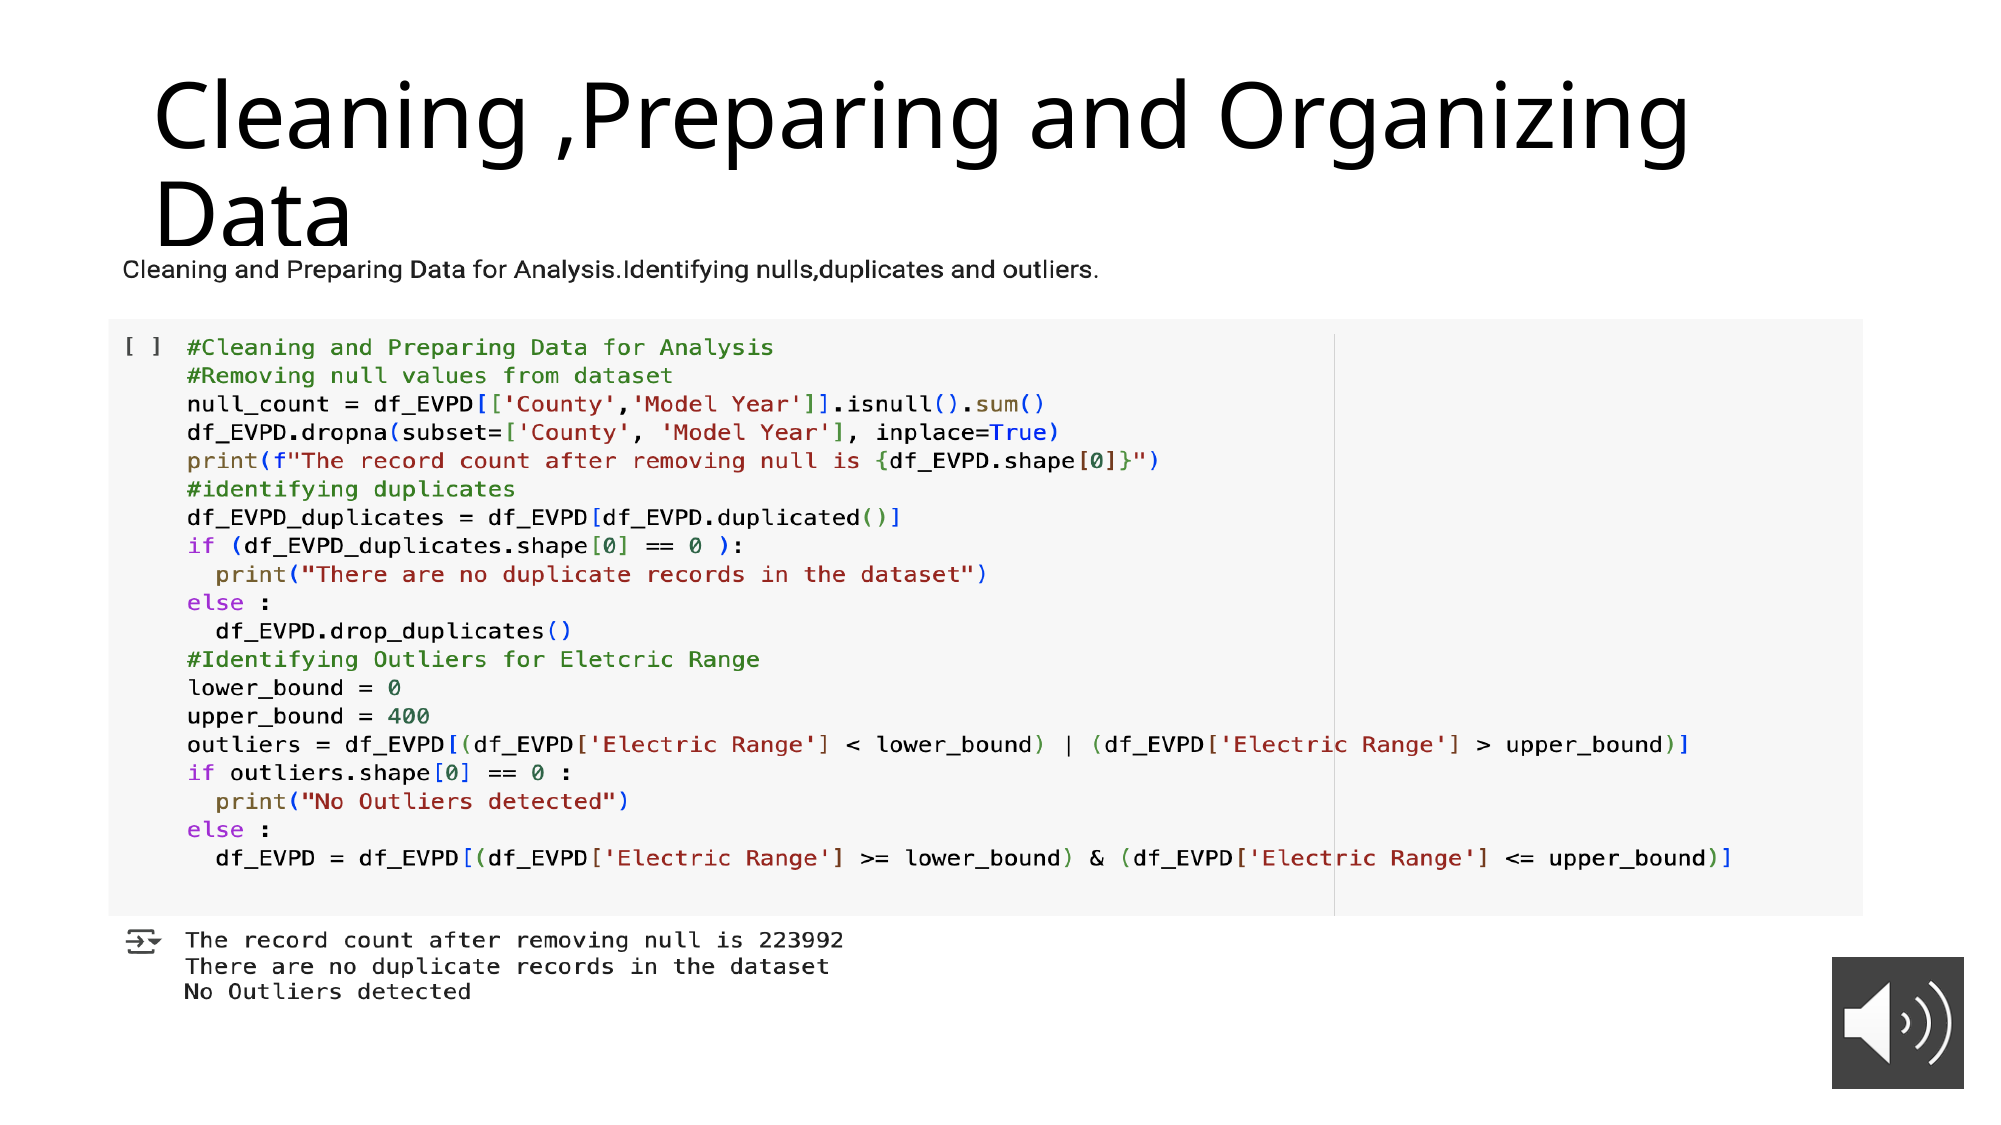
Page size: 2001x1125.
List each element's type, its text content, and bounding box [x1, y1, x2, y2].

picture [1830, 955, 1966, 1091]
title Cleaning ,Preparing and Organizing Data [137, 59, 1863, 245]
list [102, 245, 1863, 1037]
